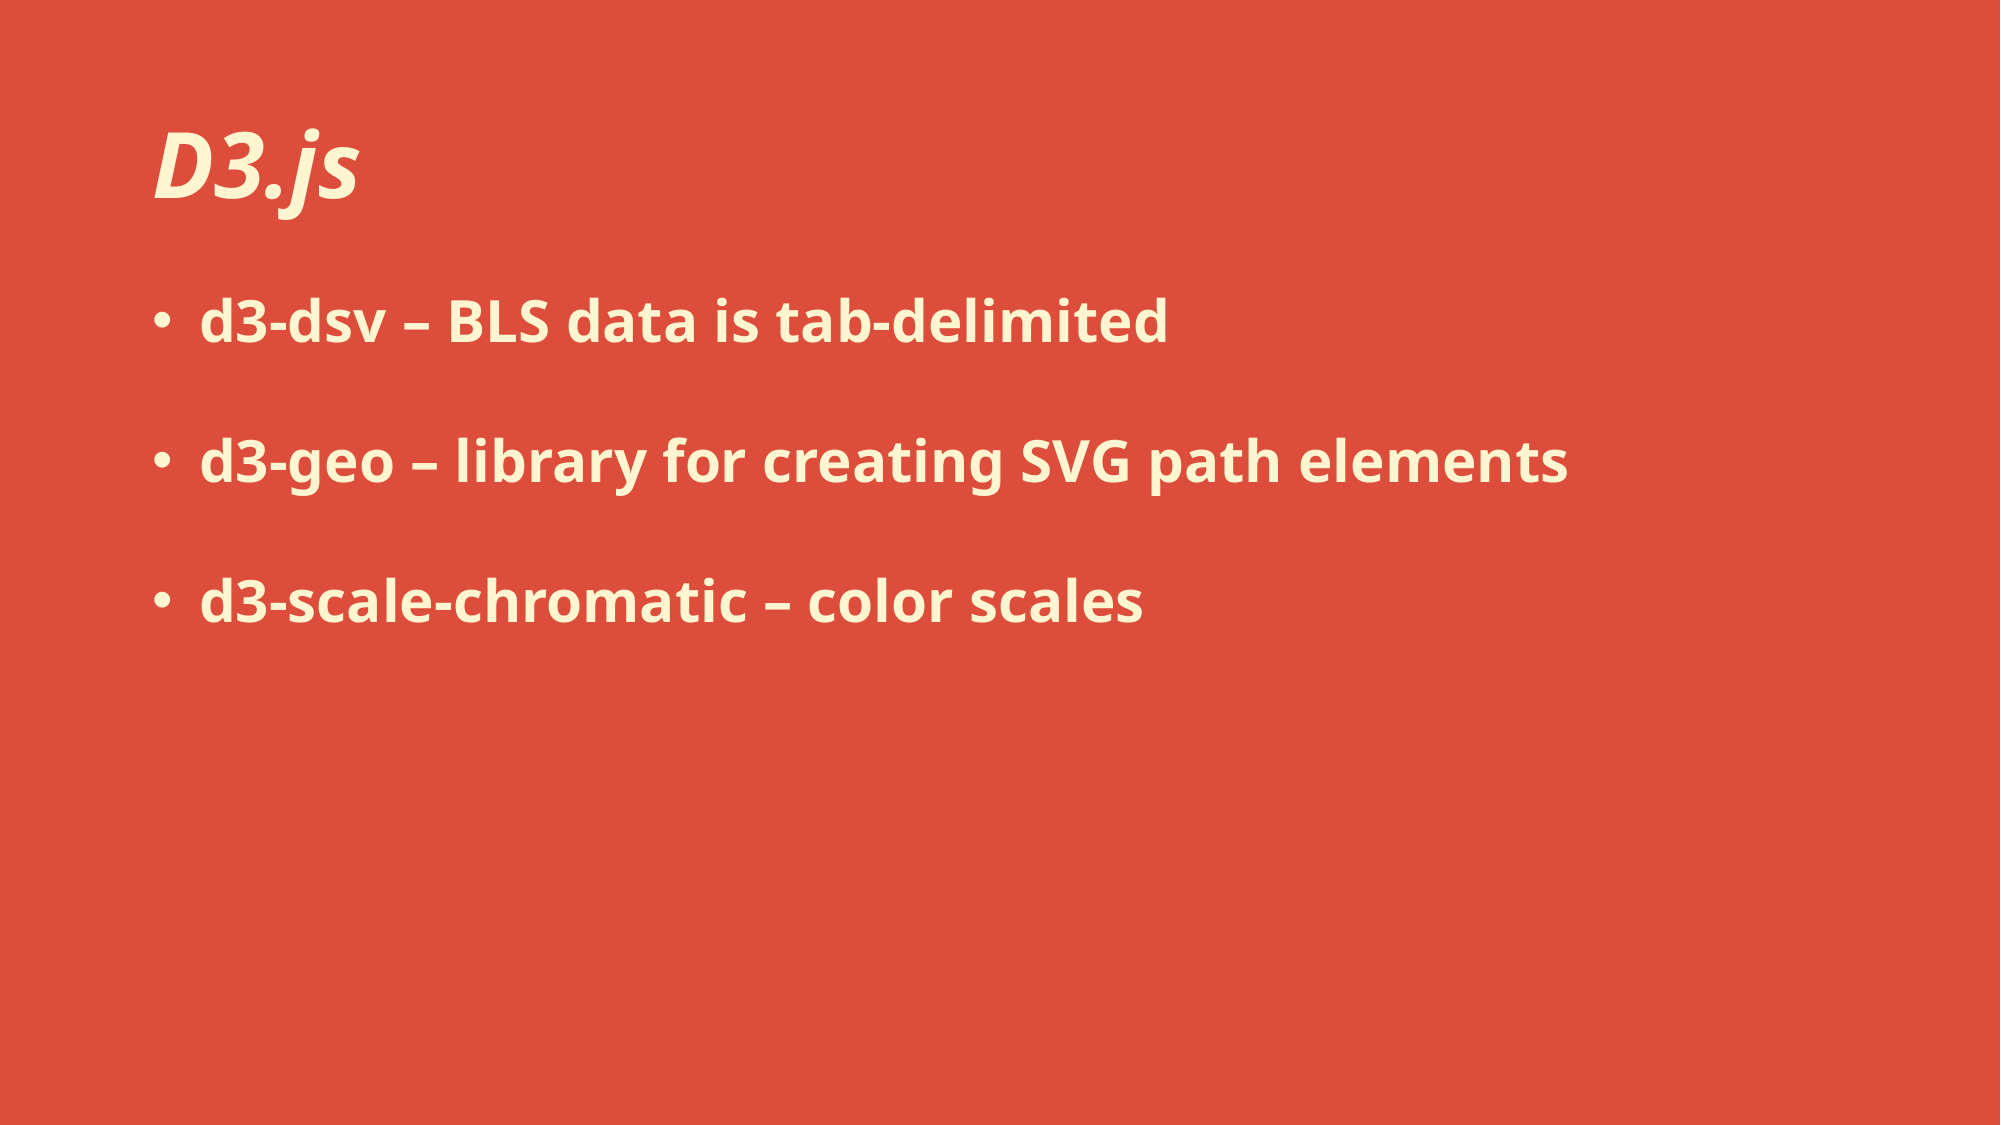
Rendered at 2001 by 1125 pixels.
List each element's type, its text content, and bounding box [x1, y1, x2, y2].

text_box d3-dsv – BLS data is tab-delimited d3-geo – library for creating SVG path elements d3-scale-chromatic – color scales [137, 277, 1863, 712]
title D3.js [137, 59, 1863, 277]
